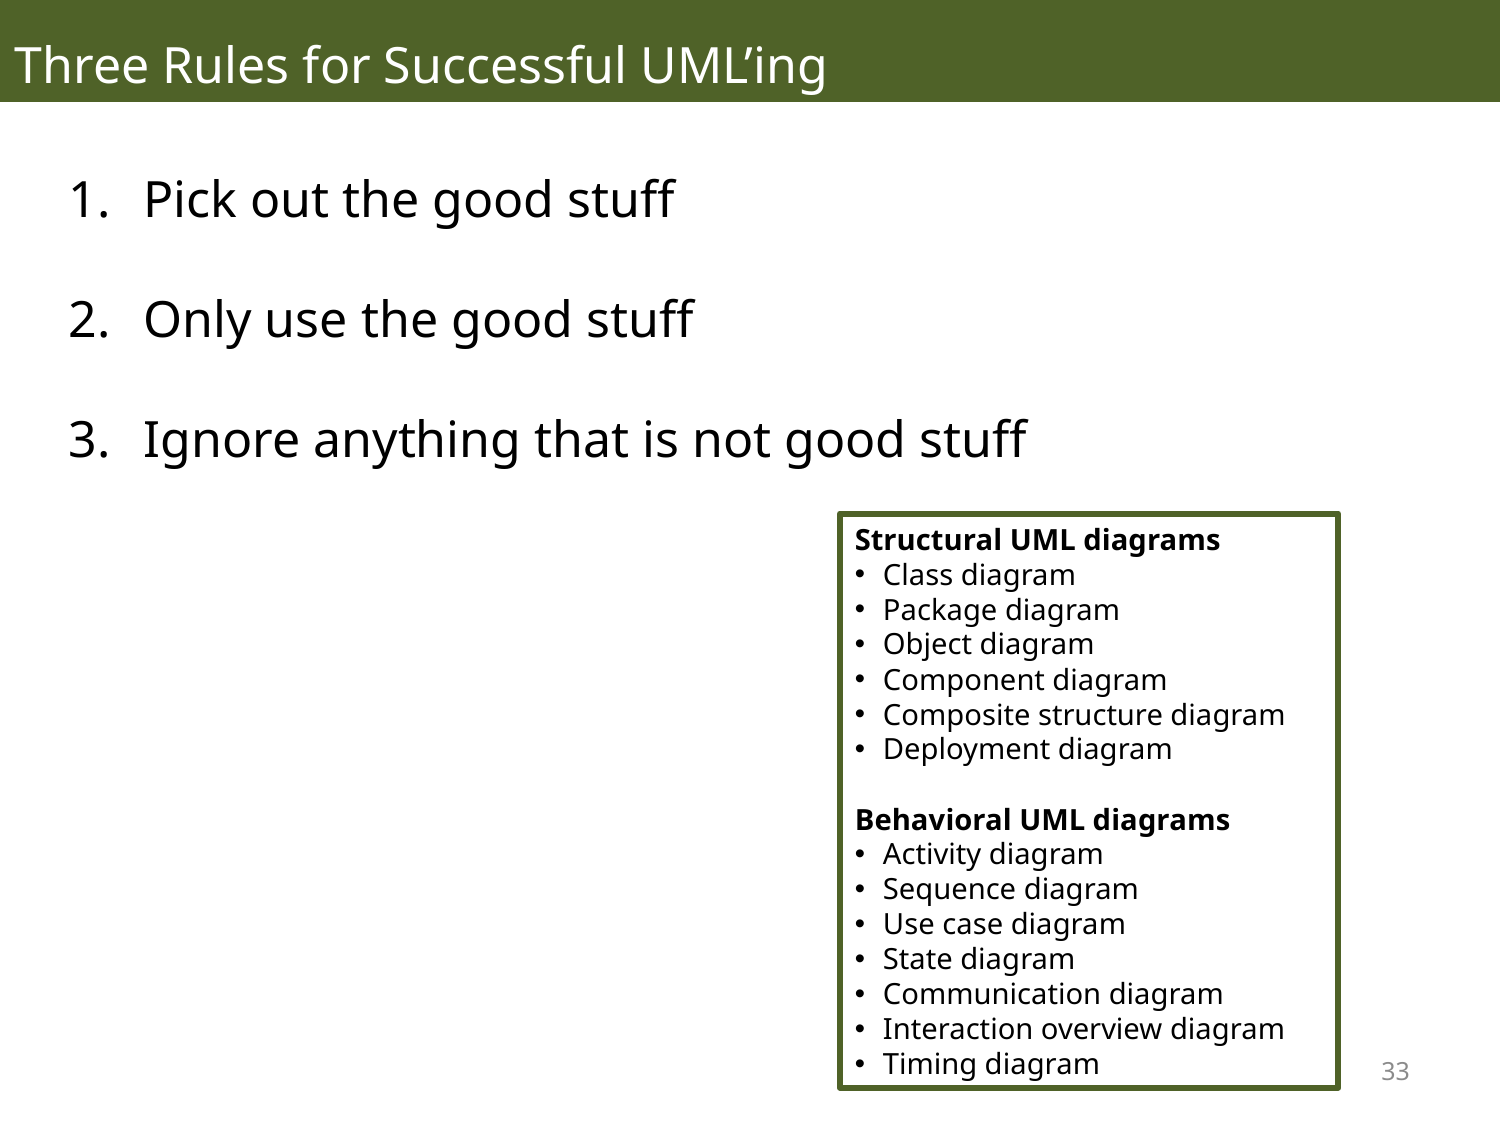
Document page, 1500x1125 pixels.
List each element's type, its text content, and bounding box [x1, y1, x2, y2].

slide_number 33 [1074, 1042, 1425, 1103]
text_box Pick out the good stuff Only use the good stuff Ignore anything that is not good stuff [53, 159, 1043, 475]
text_box Three Rules for Successful UML’ing [0, 0, 1500, 102]
text_box Structural UML diagrams Class diagram Package diagram Object diagram Component diagram Composite structure diagram Deployment diagram Behavioral UML diagrams Activity diagram Sequence diagram Use case diagram State diagram Communication diagram Interaction overview diagram Timing diagram [839, 513, 1339, 1088]
